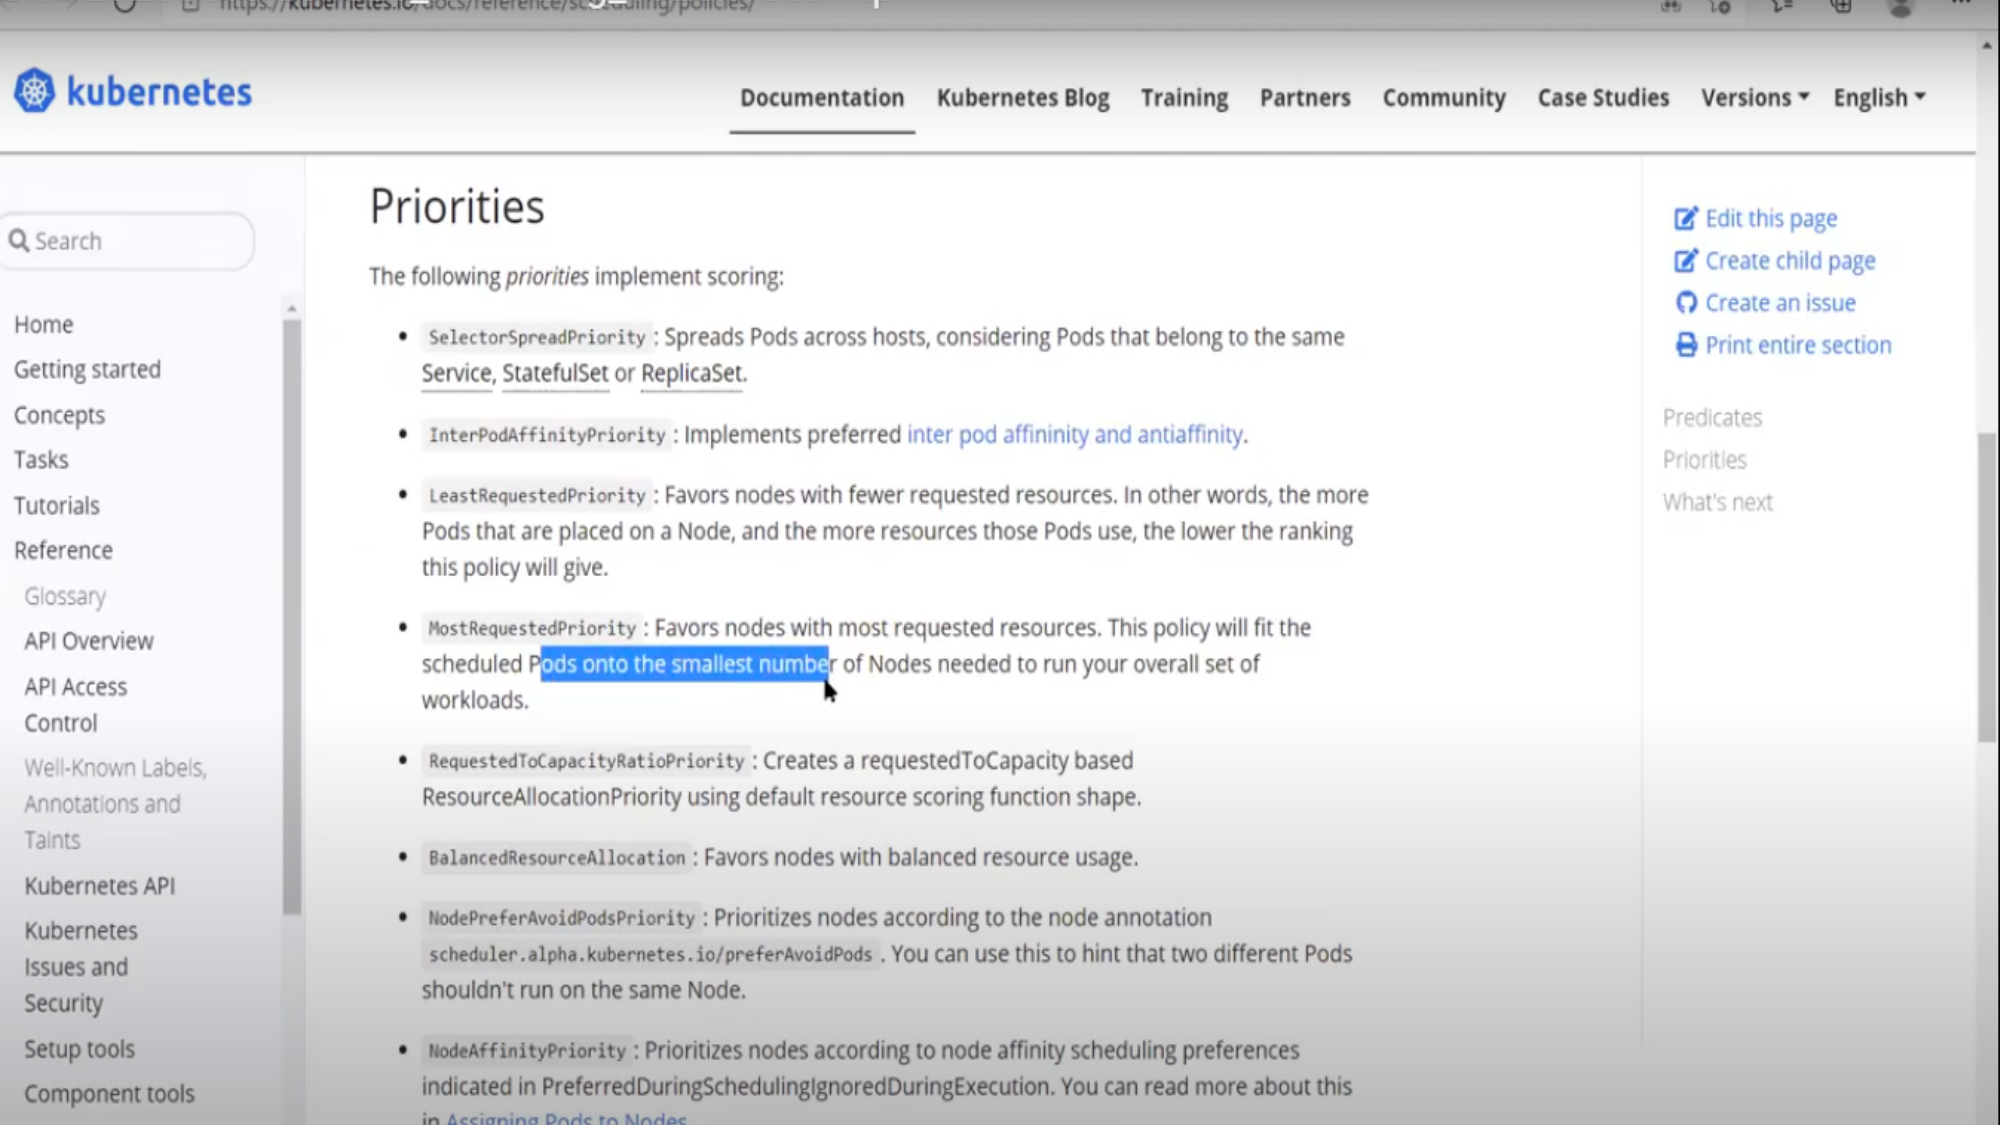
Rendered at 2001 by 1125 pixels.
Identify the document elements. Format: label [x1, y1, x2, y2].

list [0, 0, 2000, 1125]
